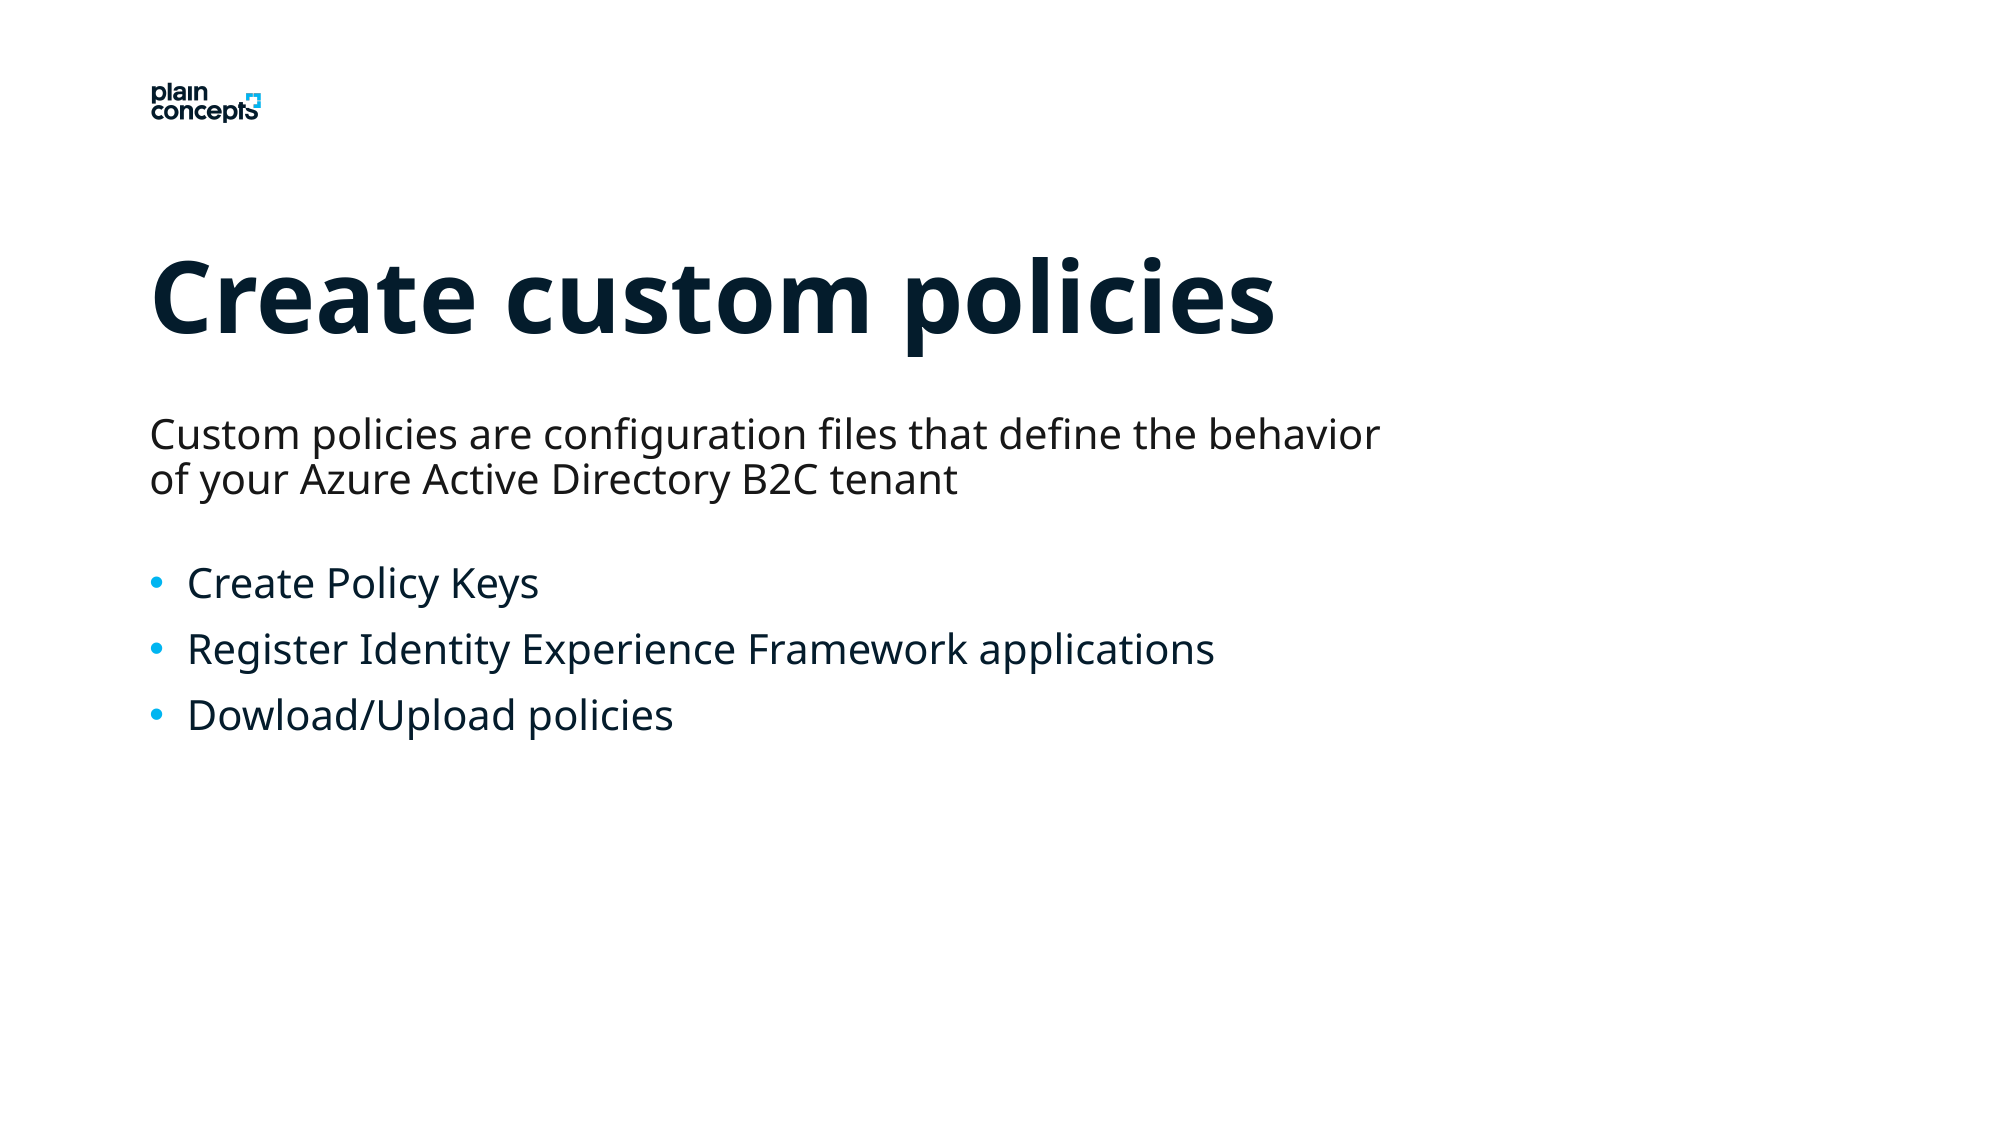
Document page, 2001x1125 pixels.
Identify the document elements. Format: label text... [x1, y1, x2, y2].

picture [124, 58, 288, 147]
list Create Policy Keys Register Identity Experience Framework applications Dowload/Upload policies [149, 562, 1426, 1041]
list Custom policies are configuration files that define the behavior of your Azure Active Directory B2C tenant [149, 413, 1426, 521]
list Create custom policies [149, 247, 1426, 354]
